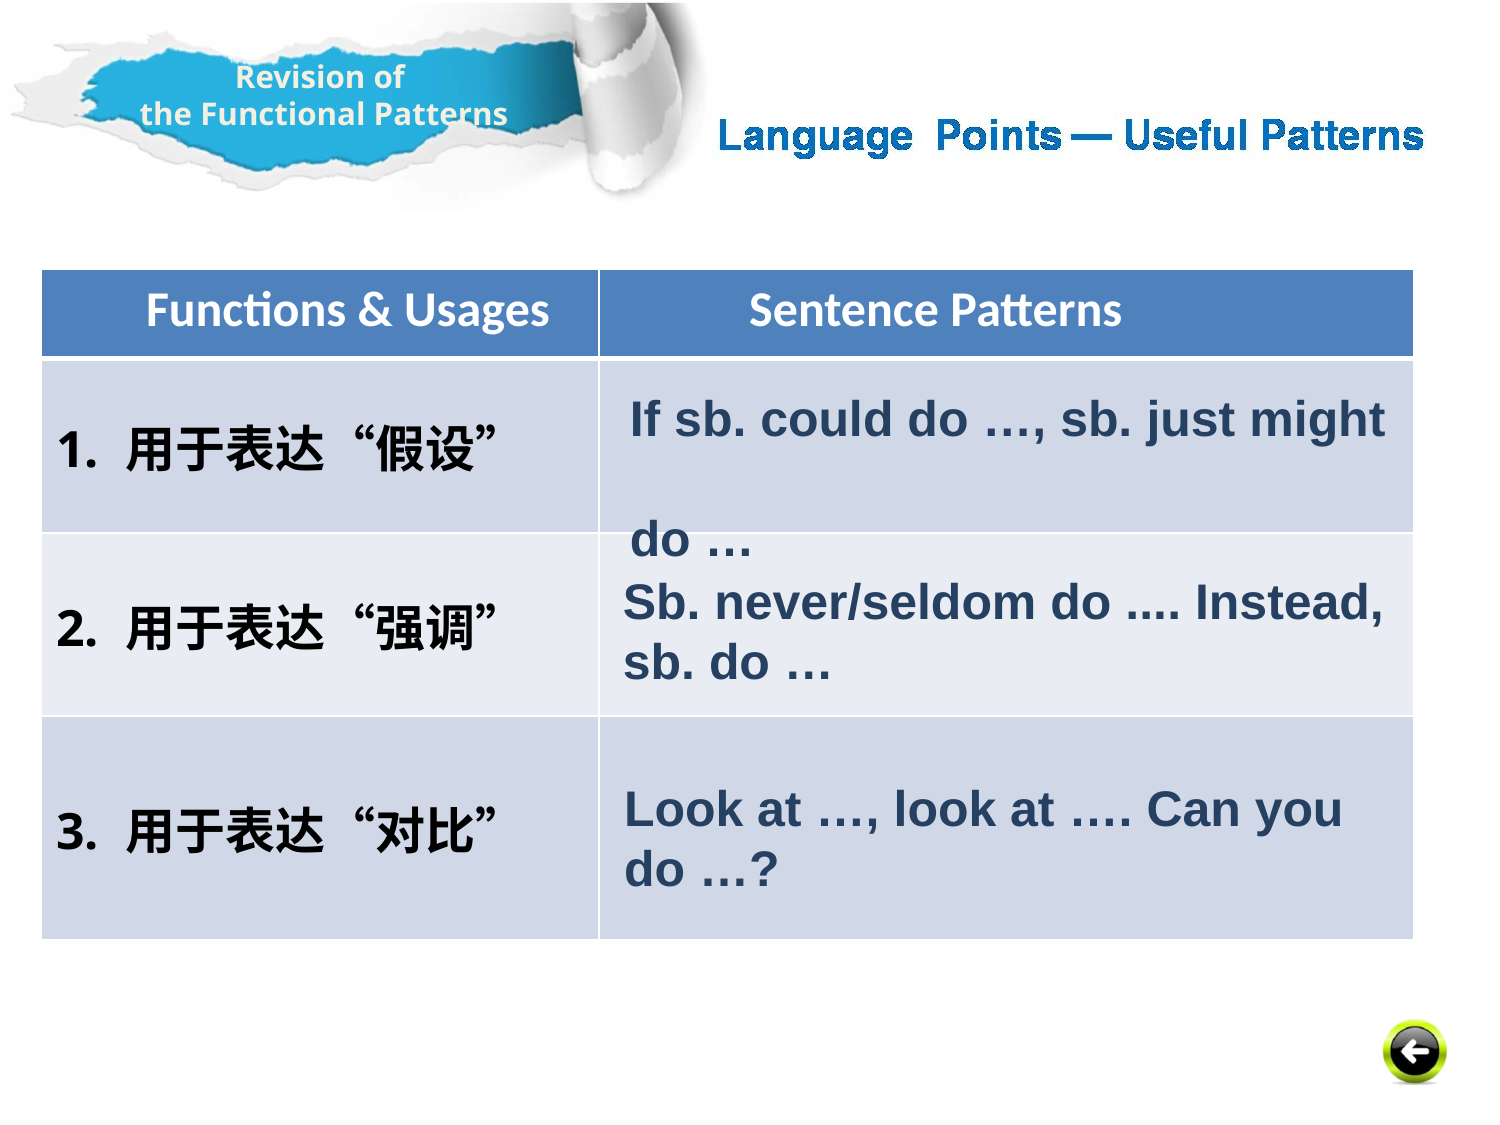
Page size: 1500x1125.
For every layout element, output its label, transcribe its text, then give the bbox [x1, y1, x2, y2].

picture [0, 0, 1477, 212]
table_header Sentence Patterns [600, 270, 1413, 356]
table_cell 1. 用于表达“假设” [42, 361, 598, 532]
table_header Functions & Usages [42, 270, 598, 356]
text_box Sb. never/seldom do .... Instead, sb. do … [608, 562, 1412, 698]
table_cell [600, 717, 1413, 939]
table_cell [600, 361, 1413, 532]
picture [1377, 1013, 1450, 1090]
text_box If sb. could do …, sb. just might do … [615, 378, 1418, 574]
table_cell 2. 用于表达“强调” [42, 534, 598, 715]
table_cell [600, 534, 1413, 715]
text_box Look at …, look at …. Can you do …? [609, 768, 1395, 904]
table_cell 3. 用于表达“对比” [42, 717, 598, 939]
